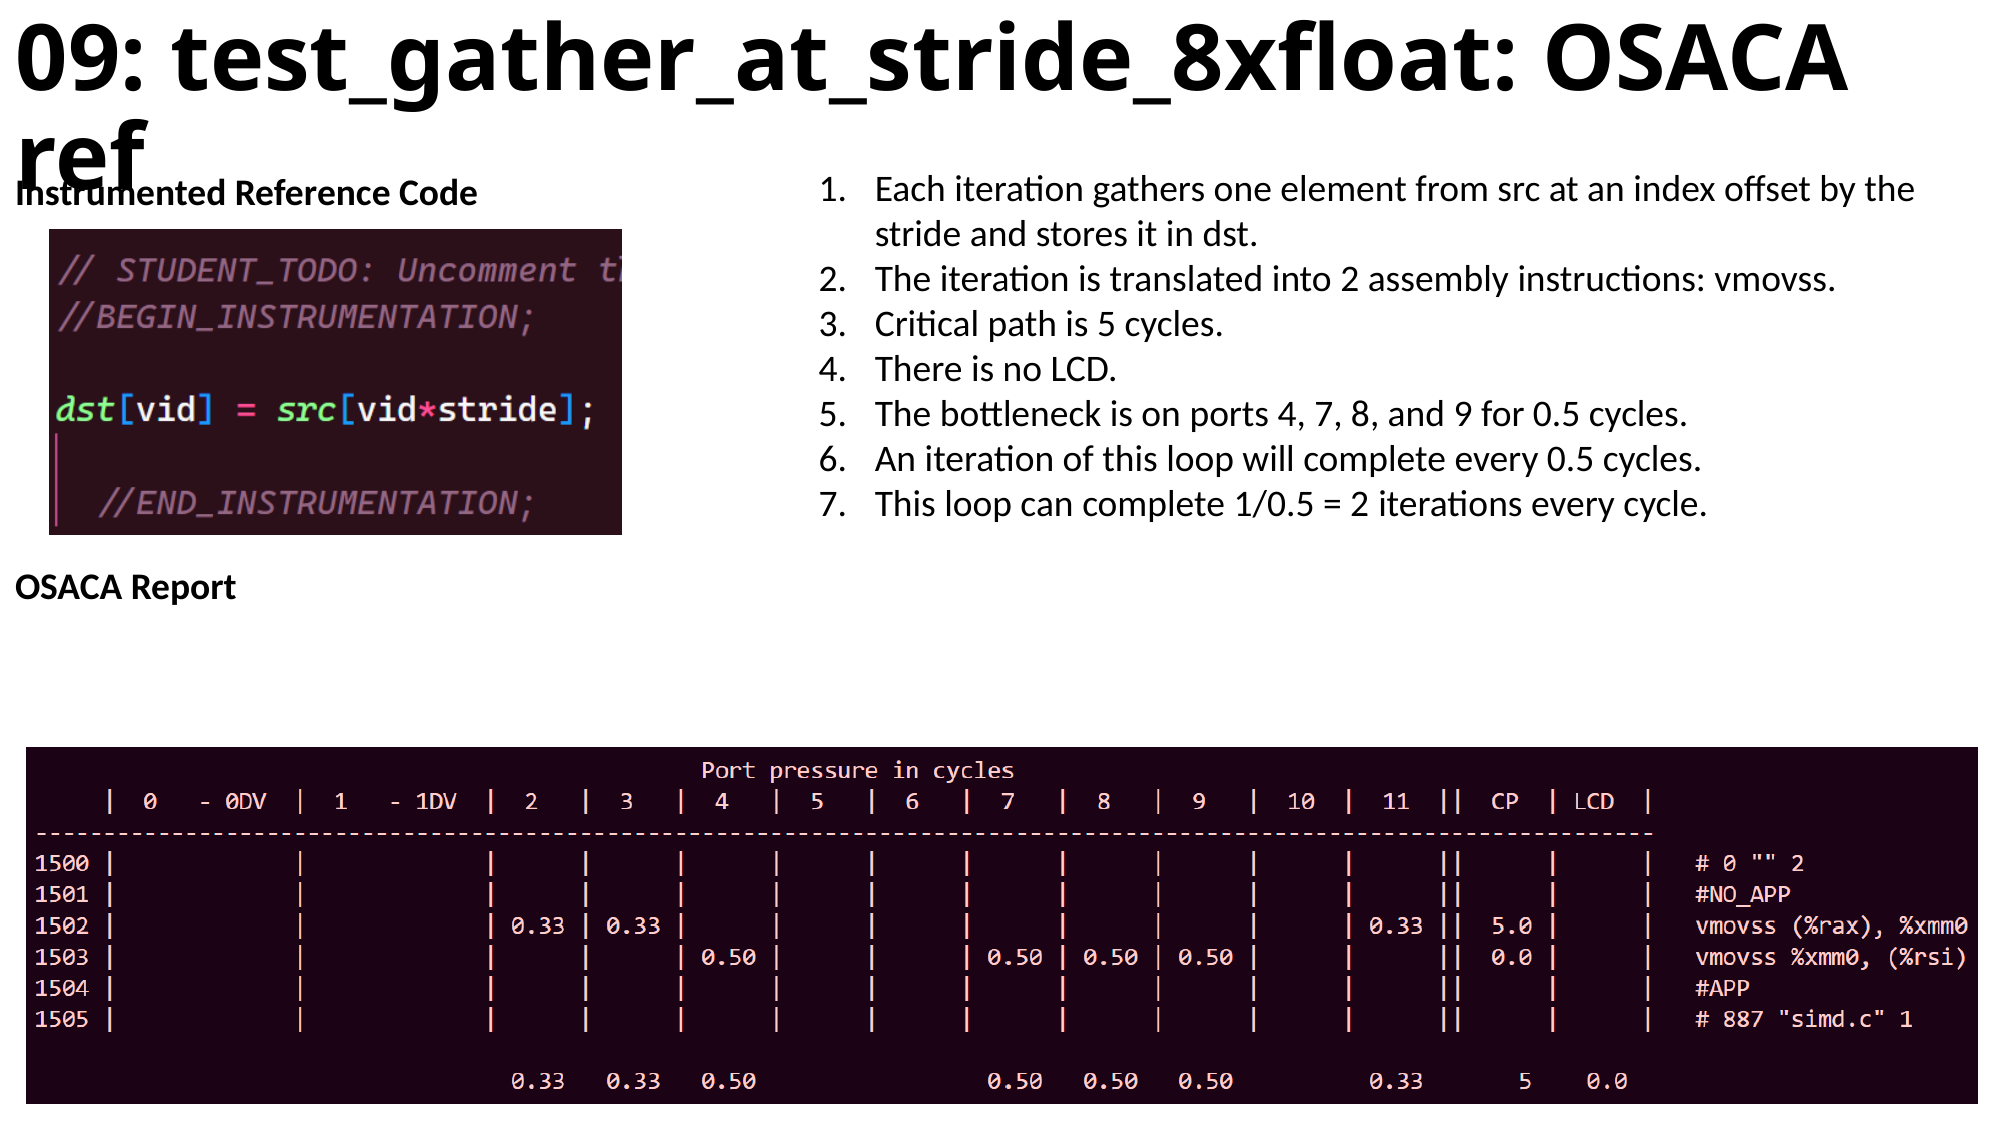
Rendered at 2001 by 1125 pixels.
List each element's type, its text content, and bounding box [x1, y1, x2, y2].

title 09: test_gather_at_stride_8xfloat: OSACA ref [0, 0, 2000, 221]
text_box Instrumented Reference Code [0, 160, 646, 221]
text_box Each iteration gathers one element from src at an index offset by the stride and stores it in dst. The iteration is translated into 2 assembly instructions: vmovss. Critical path is 5 cycles. There is no LCD. The bottleneck is on ports 4, 7, 8, and 9 for 0.5 cycles. An iteration of this loop will complete every 0.5 cycles. This loop can complete 1/0.5 = 2 iterations every cycle. [803, 156, 1999, 532]
text_box OSACA Report [0, 554, 646, 615]
picture [49, 229, 622, 535]
picture [26, 747, 1978, 1104]
